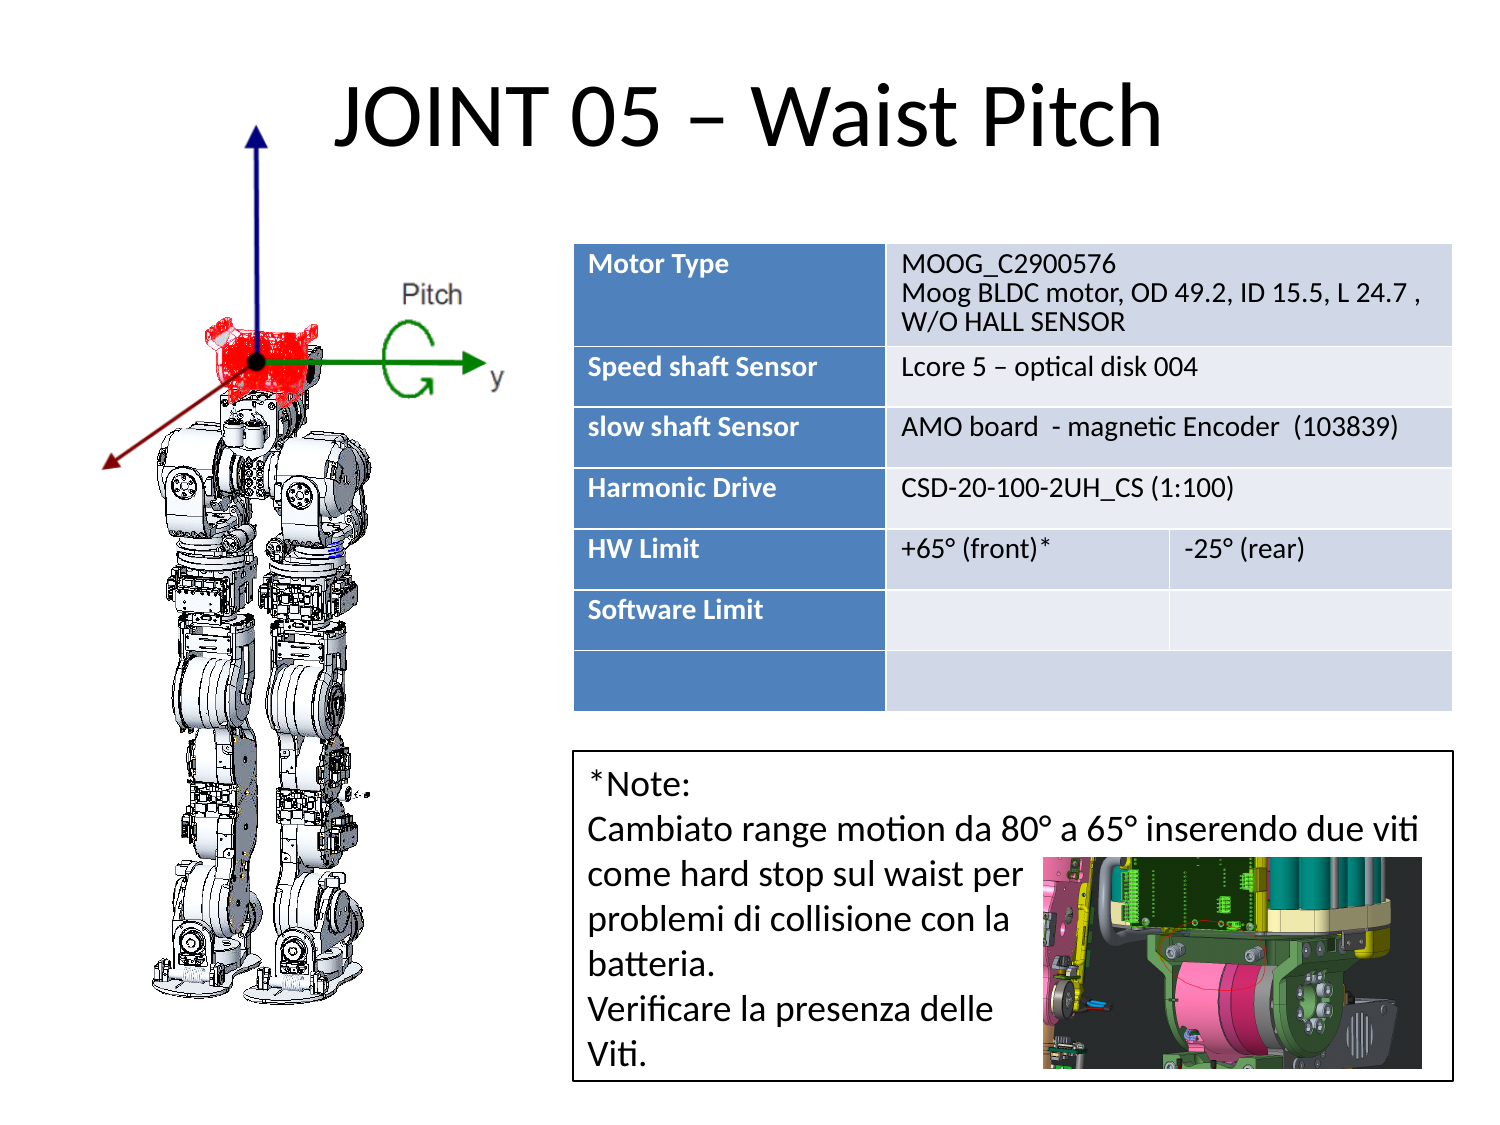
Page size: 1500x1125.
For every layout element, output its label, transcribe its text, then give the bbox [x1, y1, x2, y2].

table_cell Harmonic Drive [574, 469, 885, 528]
table_cell Software Limit [574, 591, 885, 650]
table_cell AMO board - magnetic Encoder (103839) [887, 408, 1452, 467]
table_cell +65° (front)* [887, 530, 1169, 589]
table_cell -25° (rear) [1170, 530, 1452, 589]
table_cell slow shaft Sensor [574, 408, 885, 467]
table_cell [1170, 591, 1452, 650]
table_cell [887, 651, 1452, 711]
table_cell CSD-20-100-2UH_CS (1:100) [887, 469, 1452, 528]
picture [1042, 857, 1422, 1069]
table_header MOOG_C2900576 Moog BLDC motor, OD 49.2, ID 15.5, L 24.7 , W/O HALL SENSOR [887, 244, 1452, 346]
table_cell HW Limit [574, 530, 885, 589]
table_cell [574, 651, 885, 711]
table_cell [887, 591, 1169, 650]
table_cell Lcore 5 – optical disk 004 [887, 347, 1452, 406]
title JOINT 05 – Waist Pitch [112, 35, 1388, 185]
text_box *Note: Cambiato range motion da 80° a 65° inserendo due viti come hard stop sul waist per problemi di collisione con la batteria. Verificare la presenza delle Viti. [572, 751, 1453, 1082]
table_header Motor Type [574, 244, 885, 346]
picture [52, 89, 516, 1030]
table_cell Speed shaft Sensor [574, 347, 885, 406]
